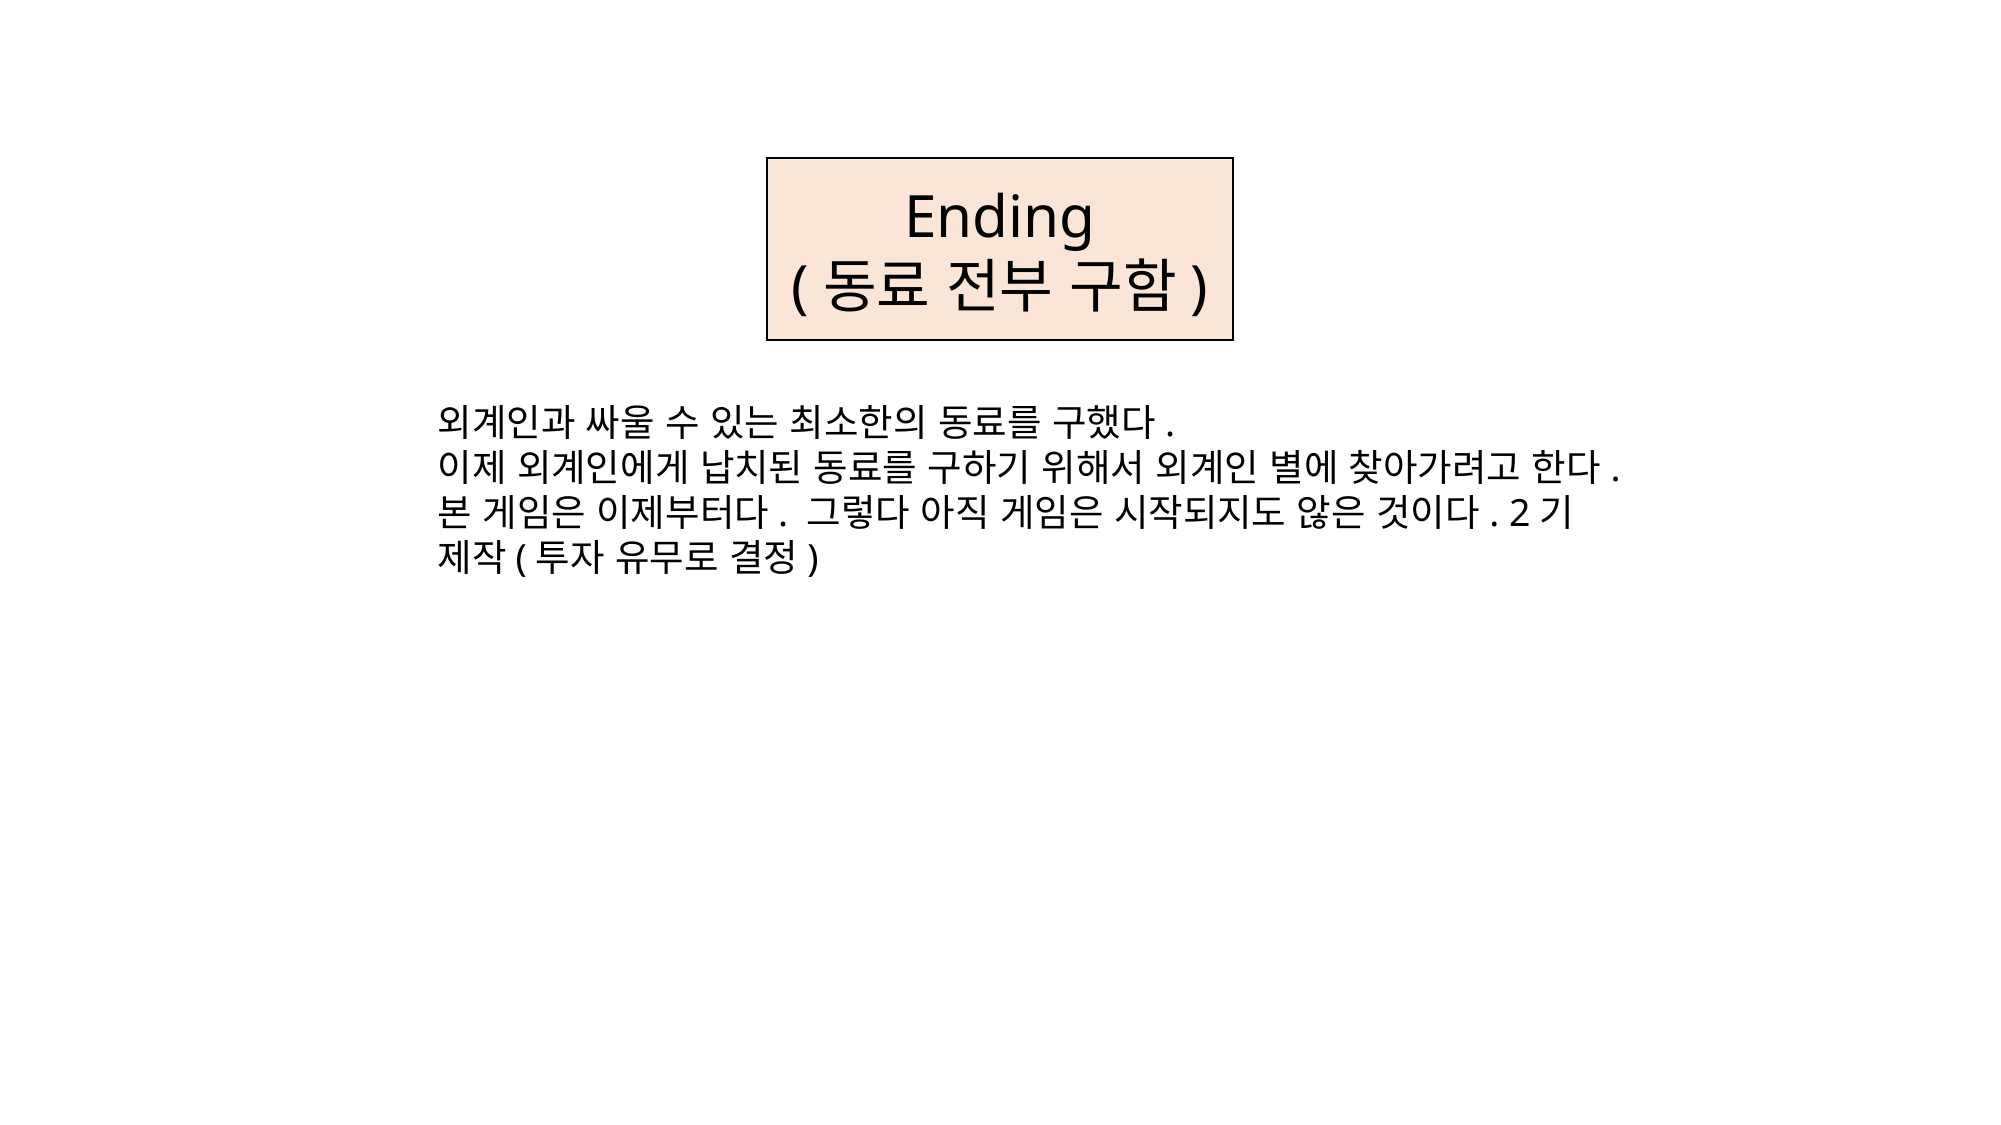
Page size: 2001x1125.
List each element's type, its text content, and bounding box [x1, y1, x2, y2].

text_box Ending (동료 전부 구함) [766, 157, 1234, 341]
text_box 외계인과 싸울 수 있는 최소한의 동료를 구했다. 이제 외계인에게 납치된 동료를 구하기 위해서 외계인 별에 찾아가려고 한다. 본 게임은 이제부터다. 그렇다 아직 게임은 시작되지도 않은 것이다. 2기 제작(투자 유무로 결정) [422, 391, 1660, 587]
